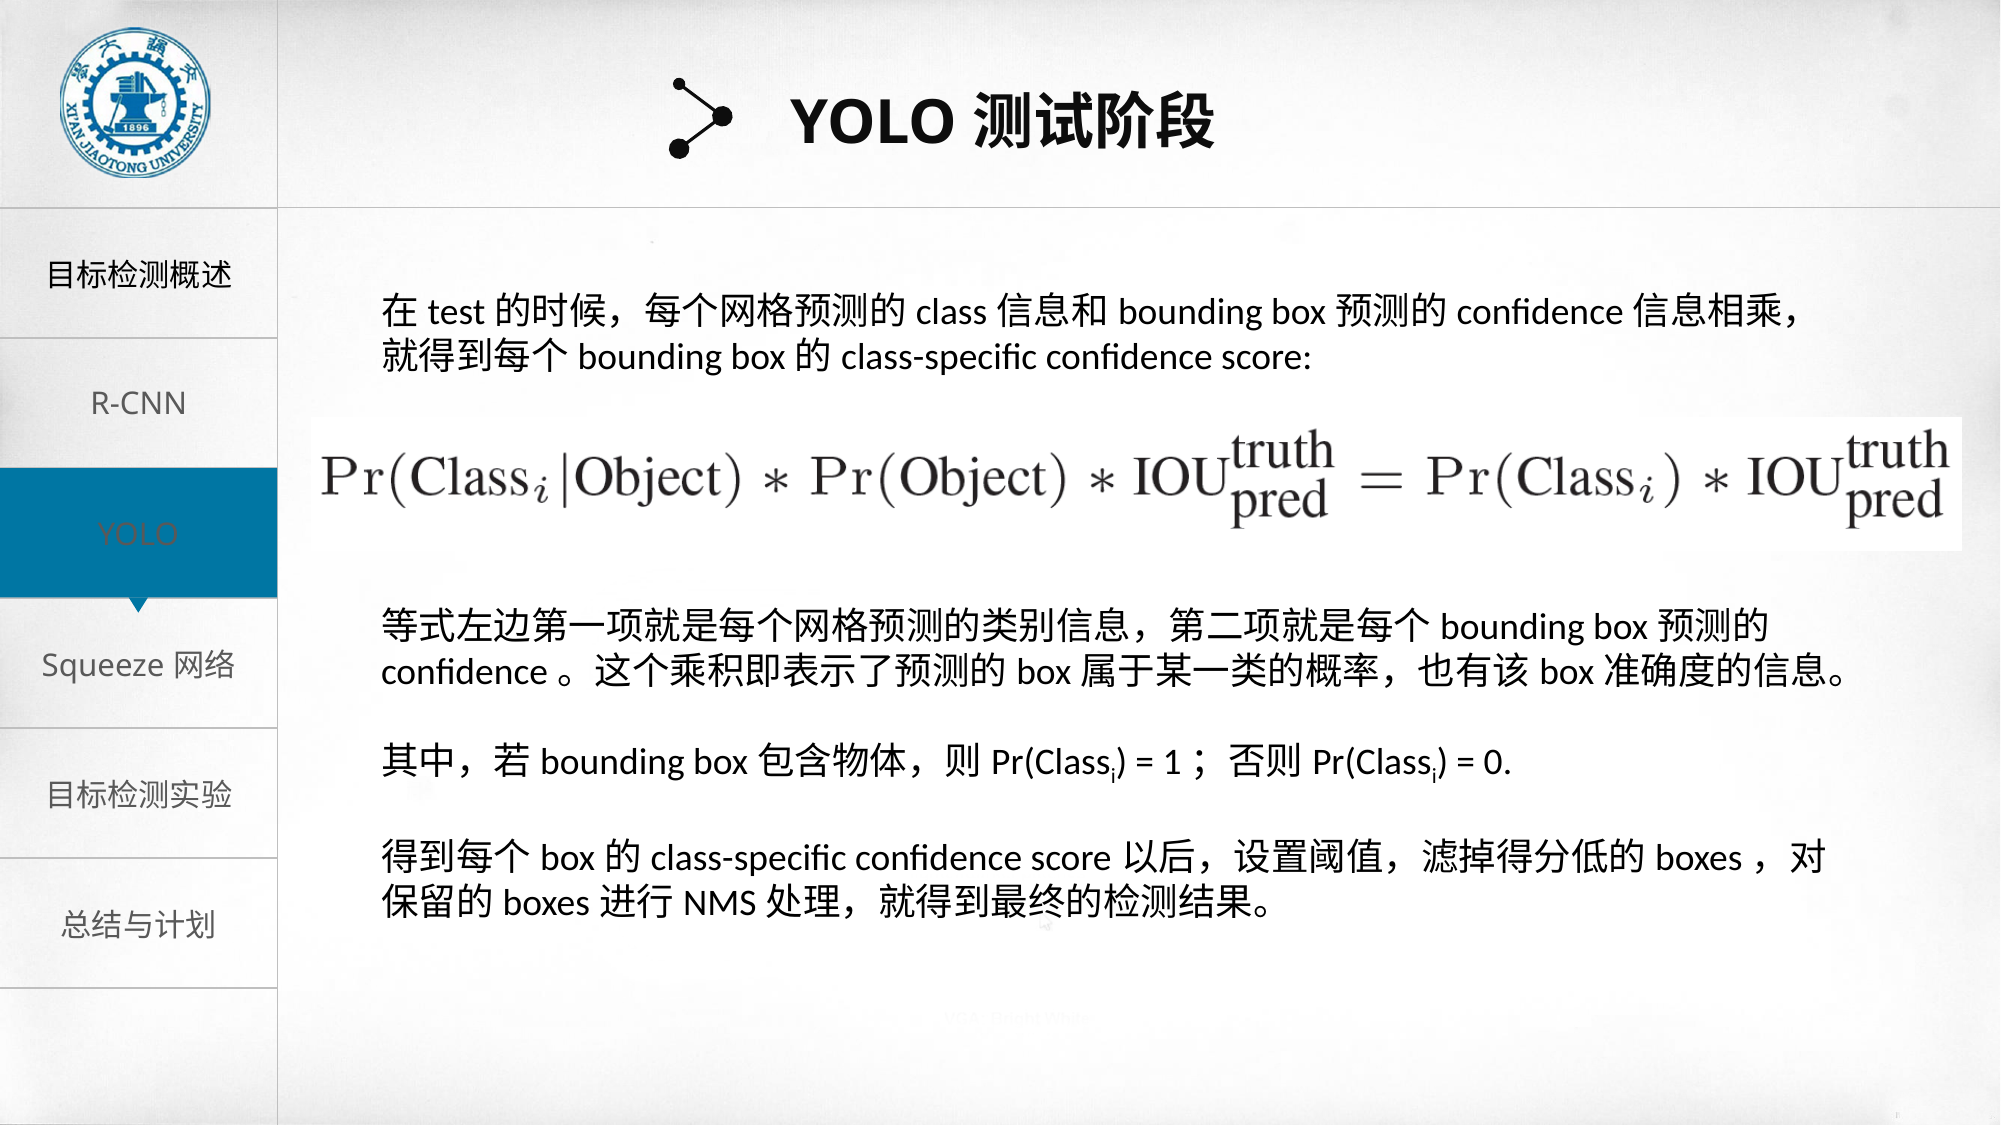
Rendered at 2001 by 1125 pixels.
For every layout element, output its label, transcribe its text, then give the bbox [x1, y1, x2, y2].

picture [311, 417, 1962, 551]
text_box 在test的时候，每个网格预测的class信息和bounding box预测的confidence信息相乘，就得到每个bounding box的class-specific confidence score: 等式左边第一项就是每个网格预测的类别信息，第二项就是每个bounding box预测的confidence。这个乘积即表示了预测的box属于某一类的概率，也有该box准确度的信息。 其中，若bounding box包含物体，则Pr(Classi) = 1；否则Pr(Classi) = 0. 得到每个box的class-specific confidence score以后，设置阈值，滤掉得分低的boxes，对保留的boxes进行NMS处理，就得到最终的检测结果。 [366, 551, 1867, 931]
text_box 在test的时候，每个网格预测的class信息和bounding box预测的confidence信息相乘，就得到每个bounding box的class-specific confidence score: 等式左边第一项就是每个网格预测的类别信息，第二项就是每个bounding box预测的confidence。这个乘积即表示了预测的box属于某一类的概率，也有该box准确度的信息。 其中，若bounding box包含物体，则Pr(Classi) = 1；否则Pr(Classi) = 0. 得到每个box的class-specific confidence score以后，设置阈值，滤掉得分低的boxes，对保留的boxes进行NMS处理，就得到最终的检测结果。 [366, 279, 1867, 417]
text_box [679, 83, 723, 149]
picture [60, 27, 211, 178]
text_box YOLO测试阶段 [775, 74, 1231, 164]
